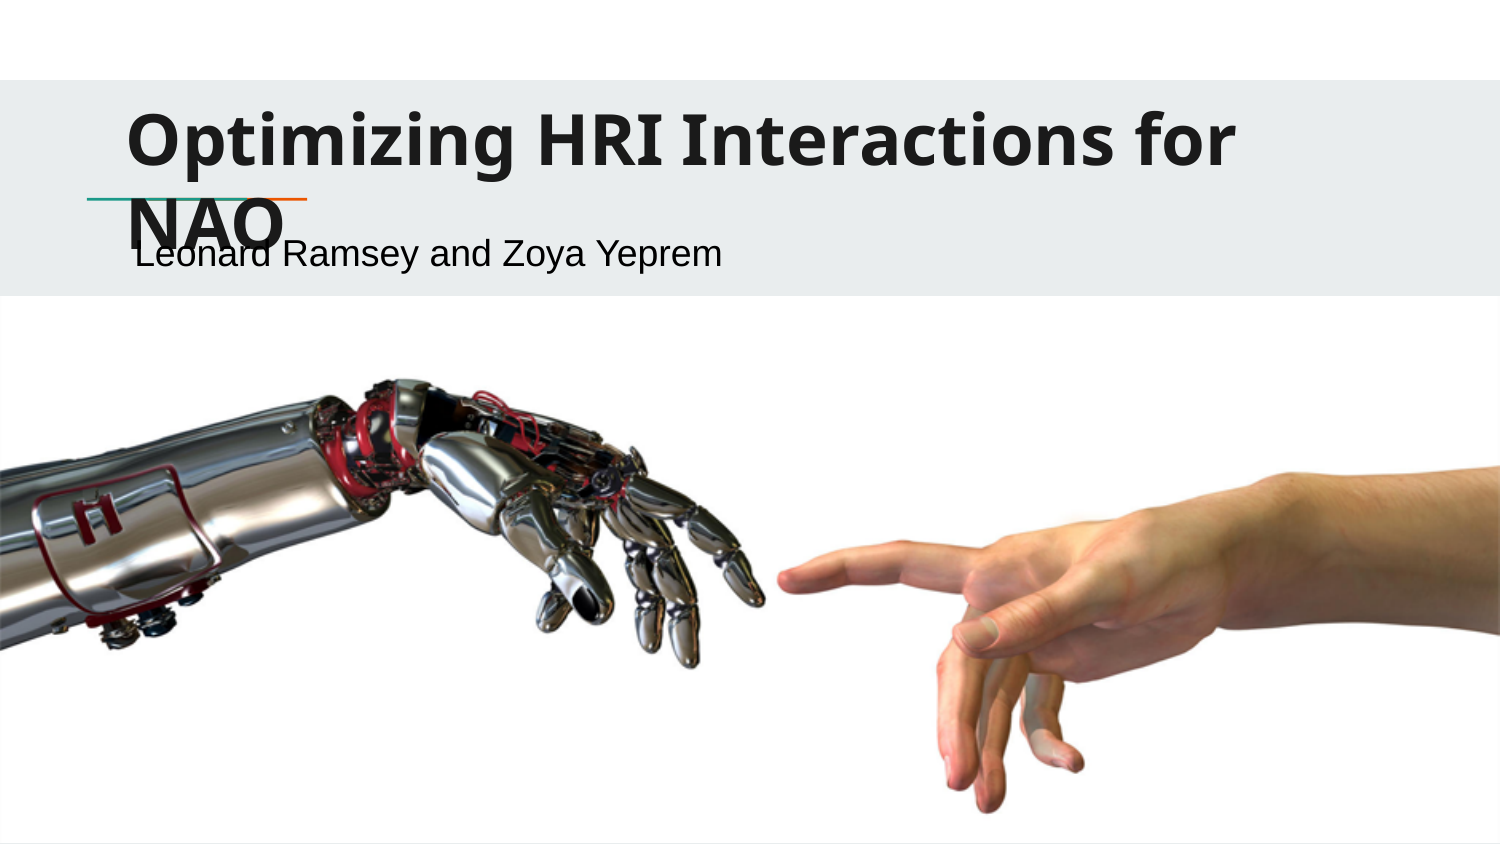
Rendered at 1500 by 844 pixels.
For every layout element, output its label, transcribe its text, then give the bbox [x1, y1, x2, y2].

picture [0, 296, 1500, 844]
title Optimizing HRI Interactions for NAO [110, 79, 1428, 284]
subtitle Leonard Ramsey and Zoya Yeprem [119, 213, 1057, 294]
